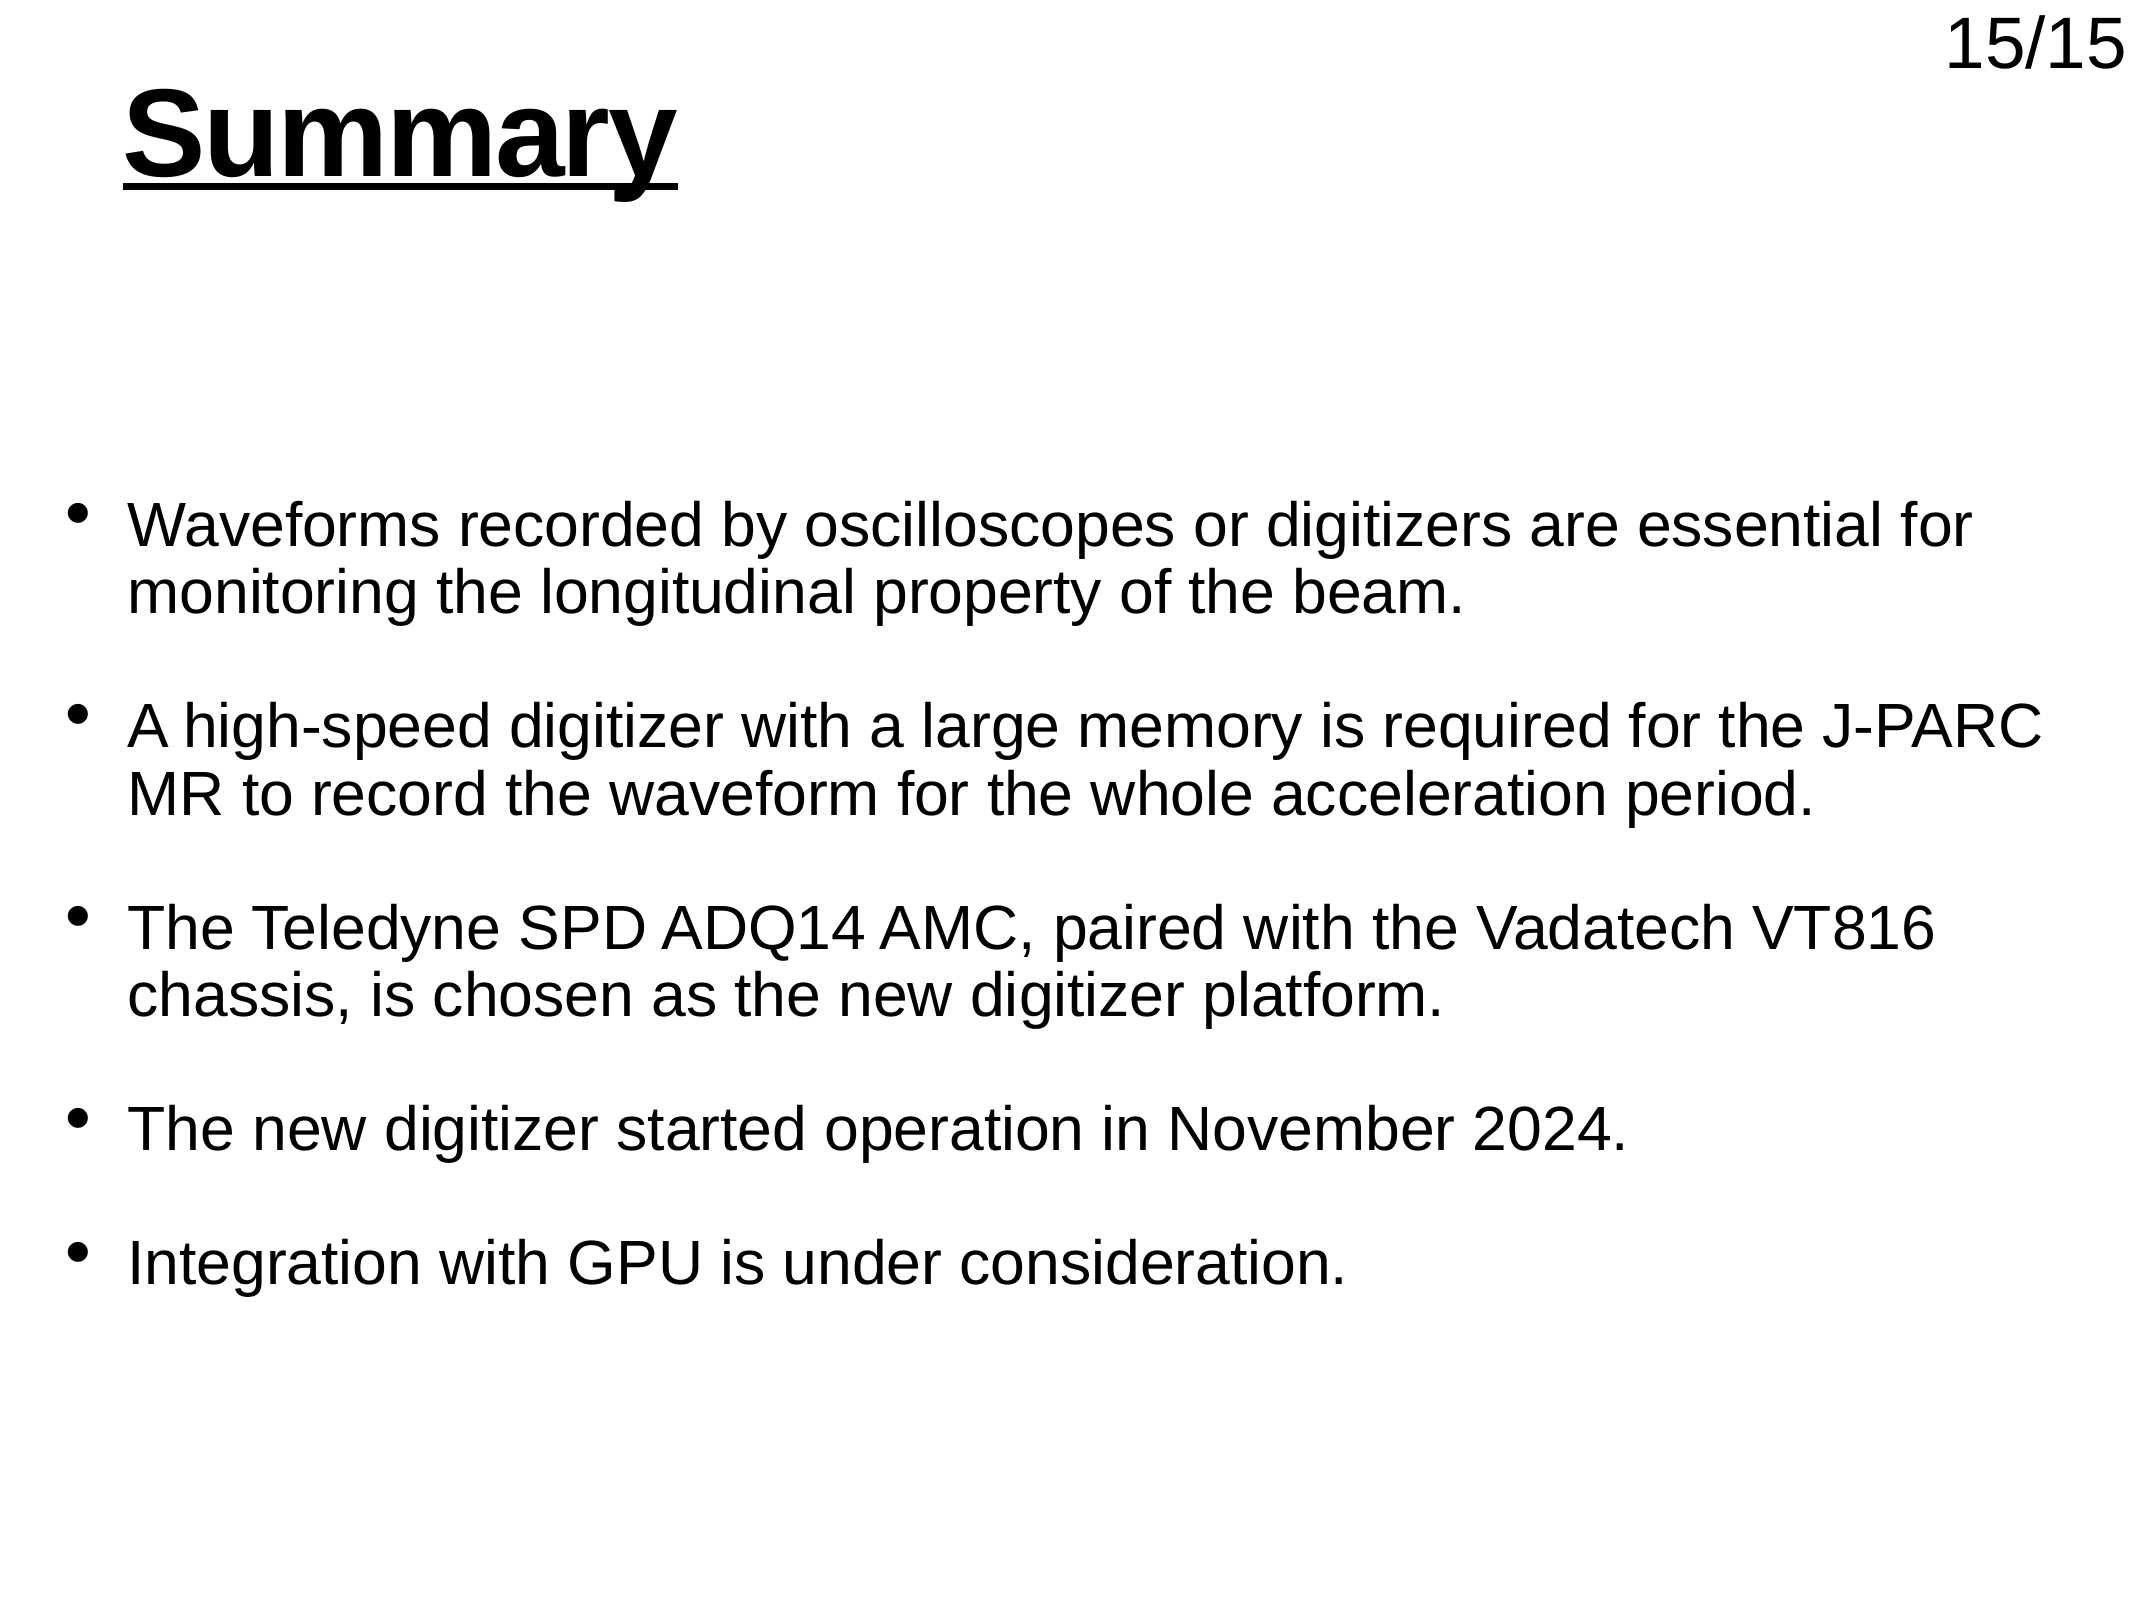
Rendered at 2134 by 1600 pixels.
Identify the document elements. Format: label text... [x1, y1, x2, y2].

title Summary [114, 71, 2020, 240]
text_box 15/15 [1936, 0, 2134, 91]
list Waveforms recorded by oscilloscopes or digitizers are essential for monitoring the longitudinal property of the beam. A high-speed digitizer with a large memory is required for the J-PARC MR to record the waveform for the whole acceleration period. The Teledyne SPD ADQ14 AMC, paired with the Vadatech VT816 chassis, is chosen as the new digitizer platform. The new digitizer started operation in November 2024. Integration with GPU is under consideration. [56, 305, 2077, 1486]
